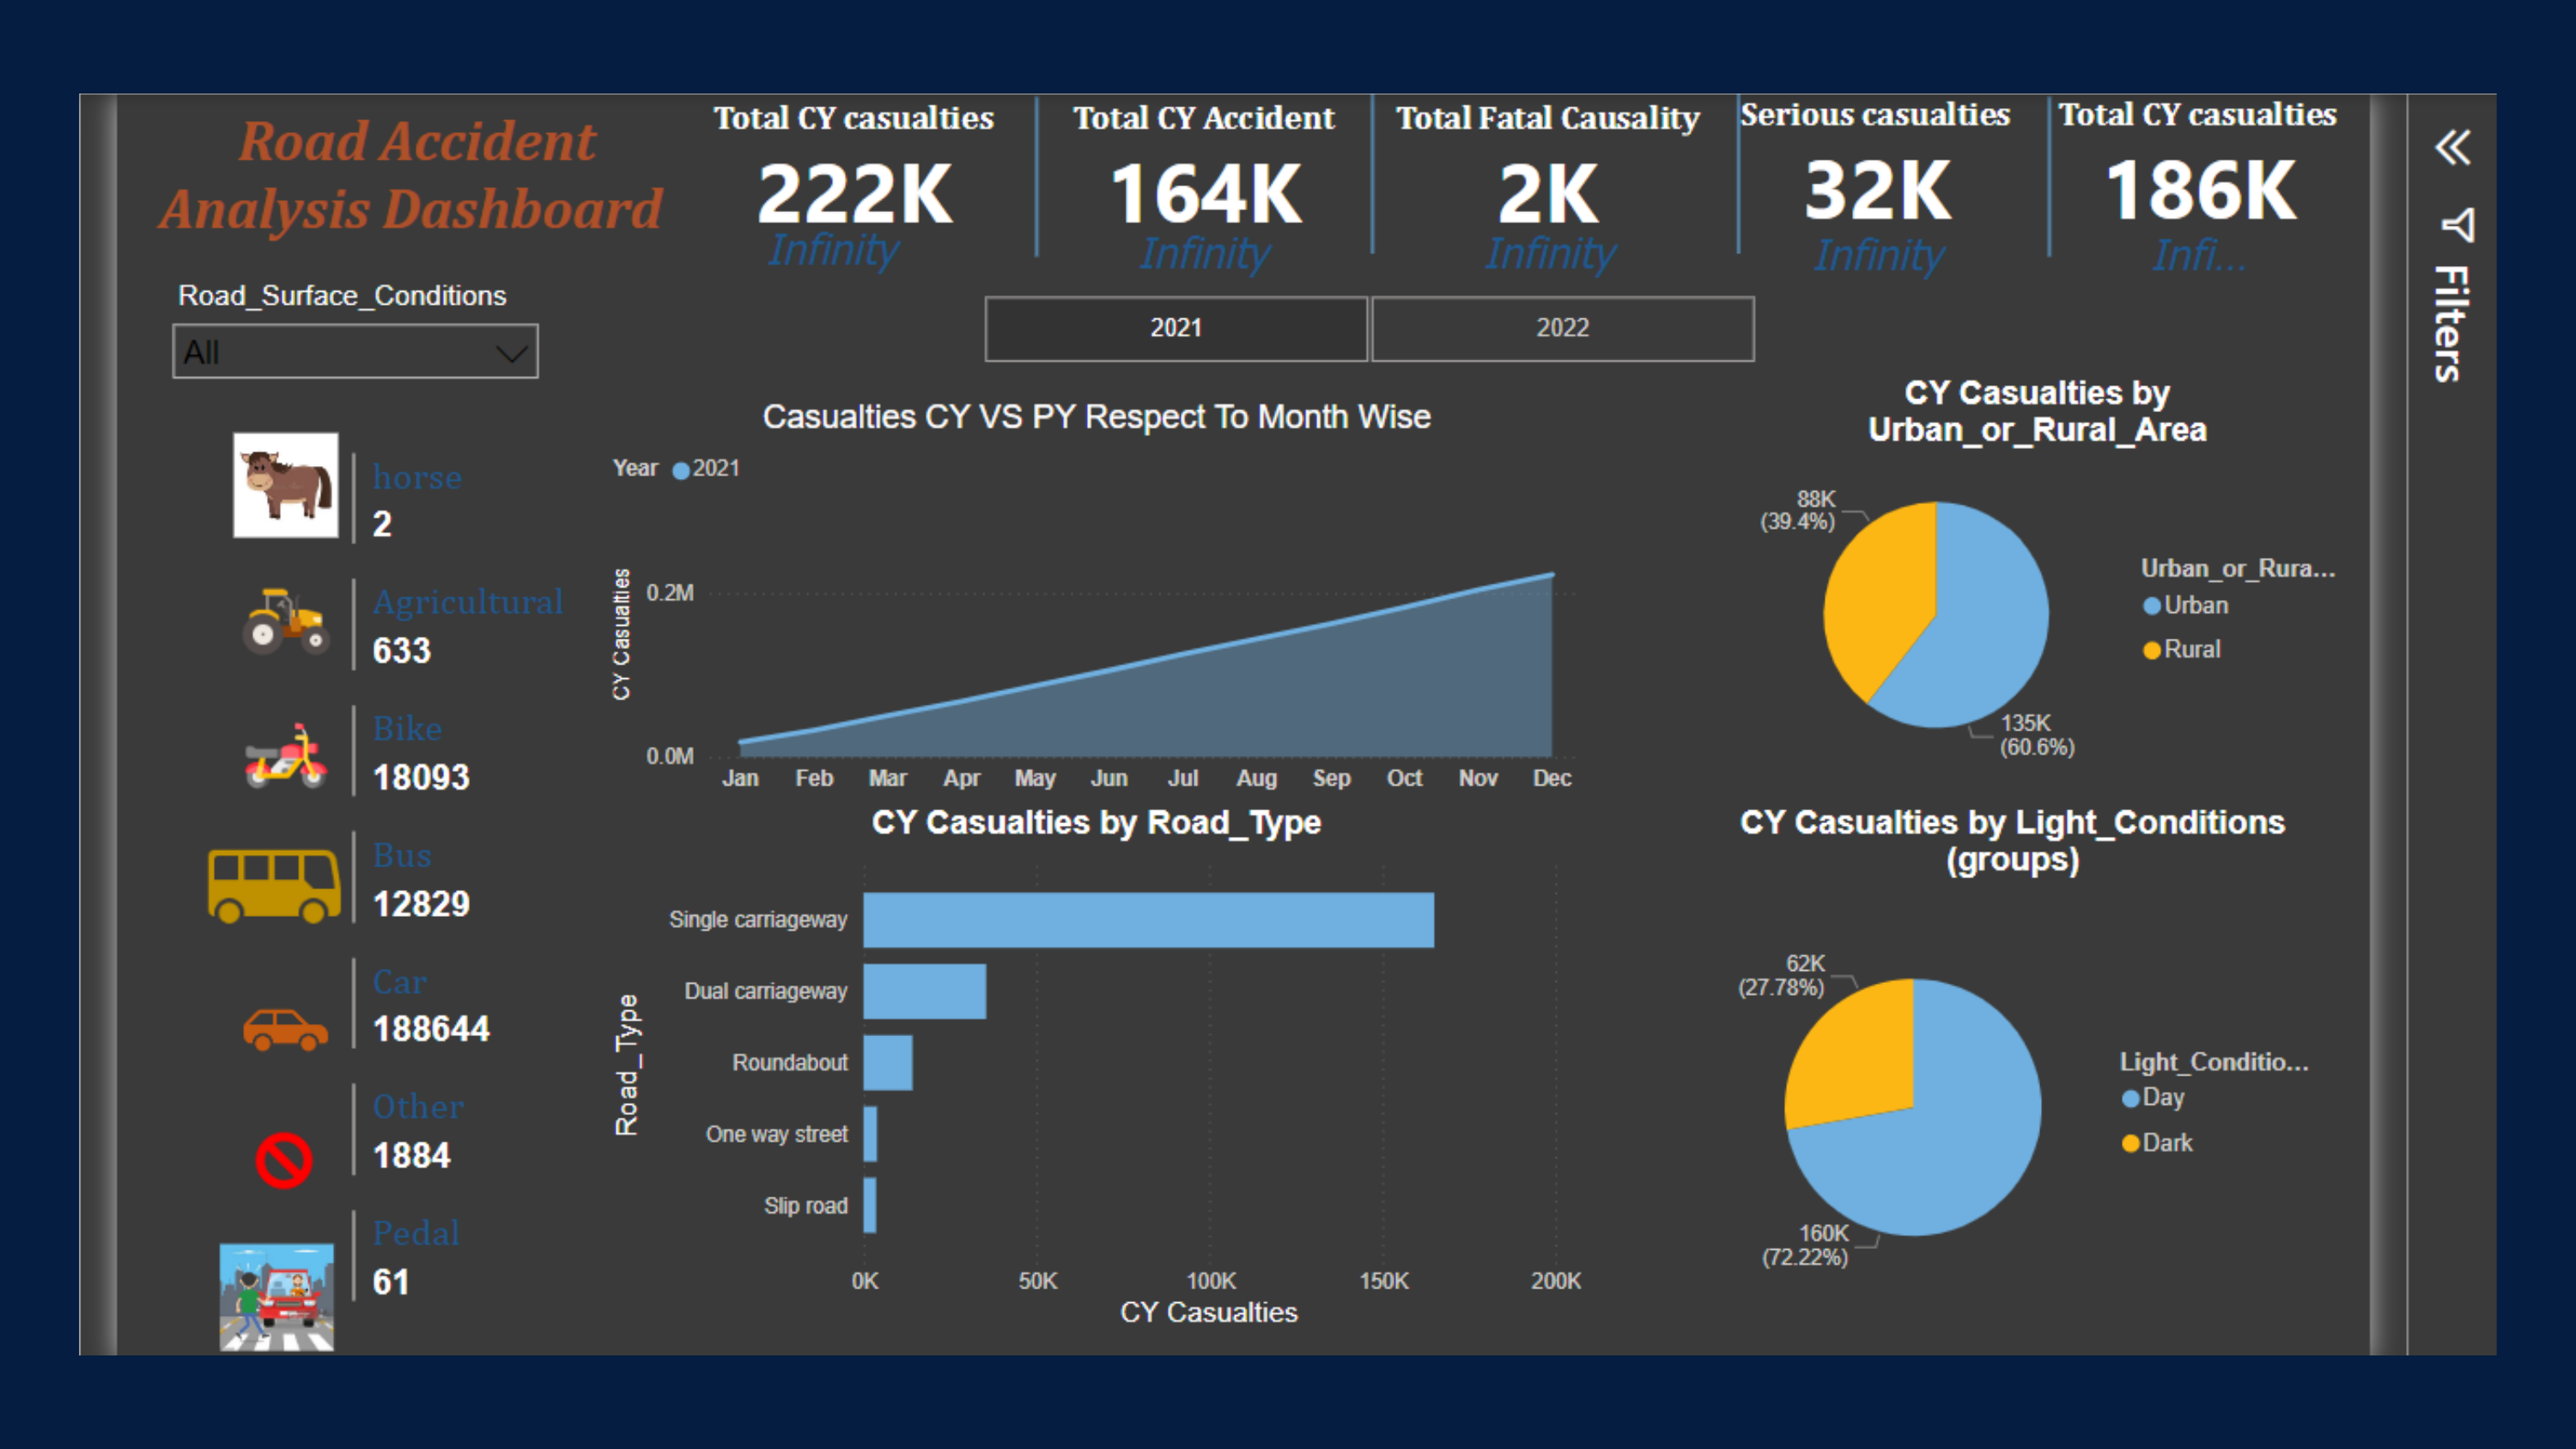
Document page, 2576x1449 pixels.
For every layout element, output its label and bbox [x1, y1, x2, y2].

text_box [79, 94, 2497, 1355]
